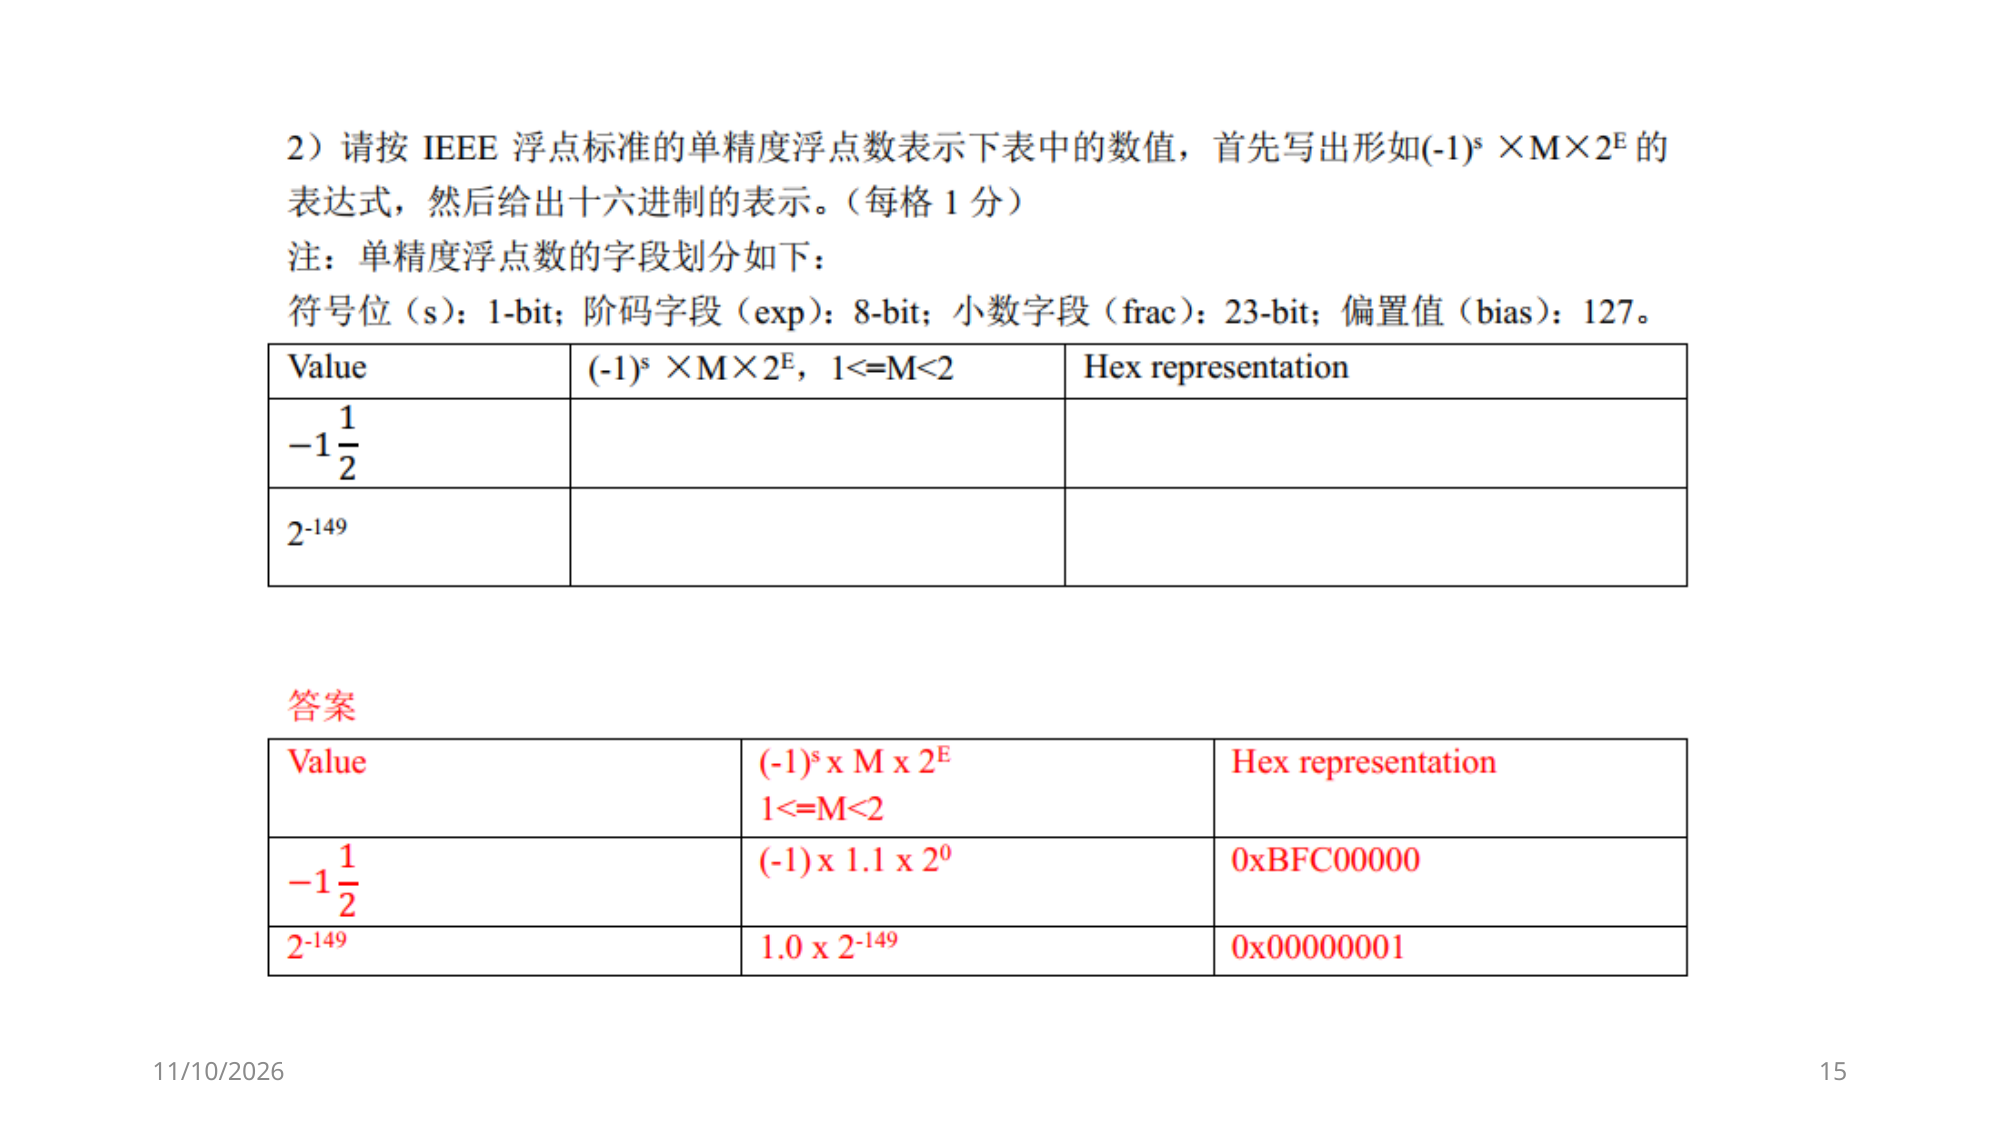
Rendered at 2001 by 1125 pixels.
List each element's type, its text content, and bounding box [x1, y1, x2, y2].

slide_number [137, 1042, 588, 1103]
slide_number 15 [1412, 1042, 1863, 1103]
picture [228, 127, 1772, 998]
